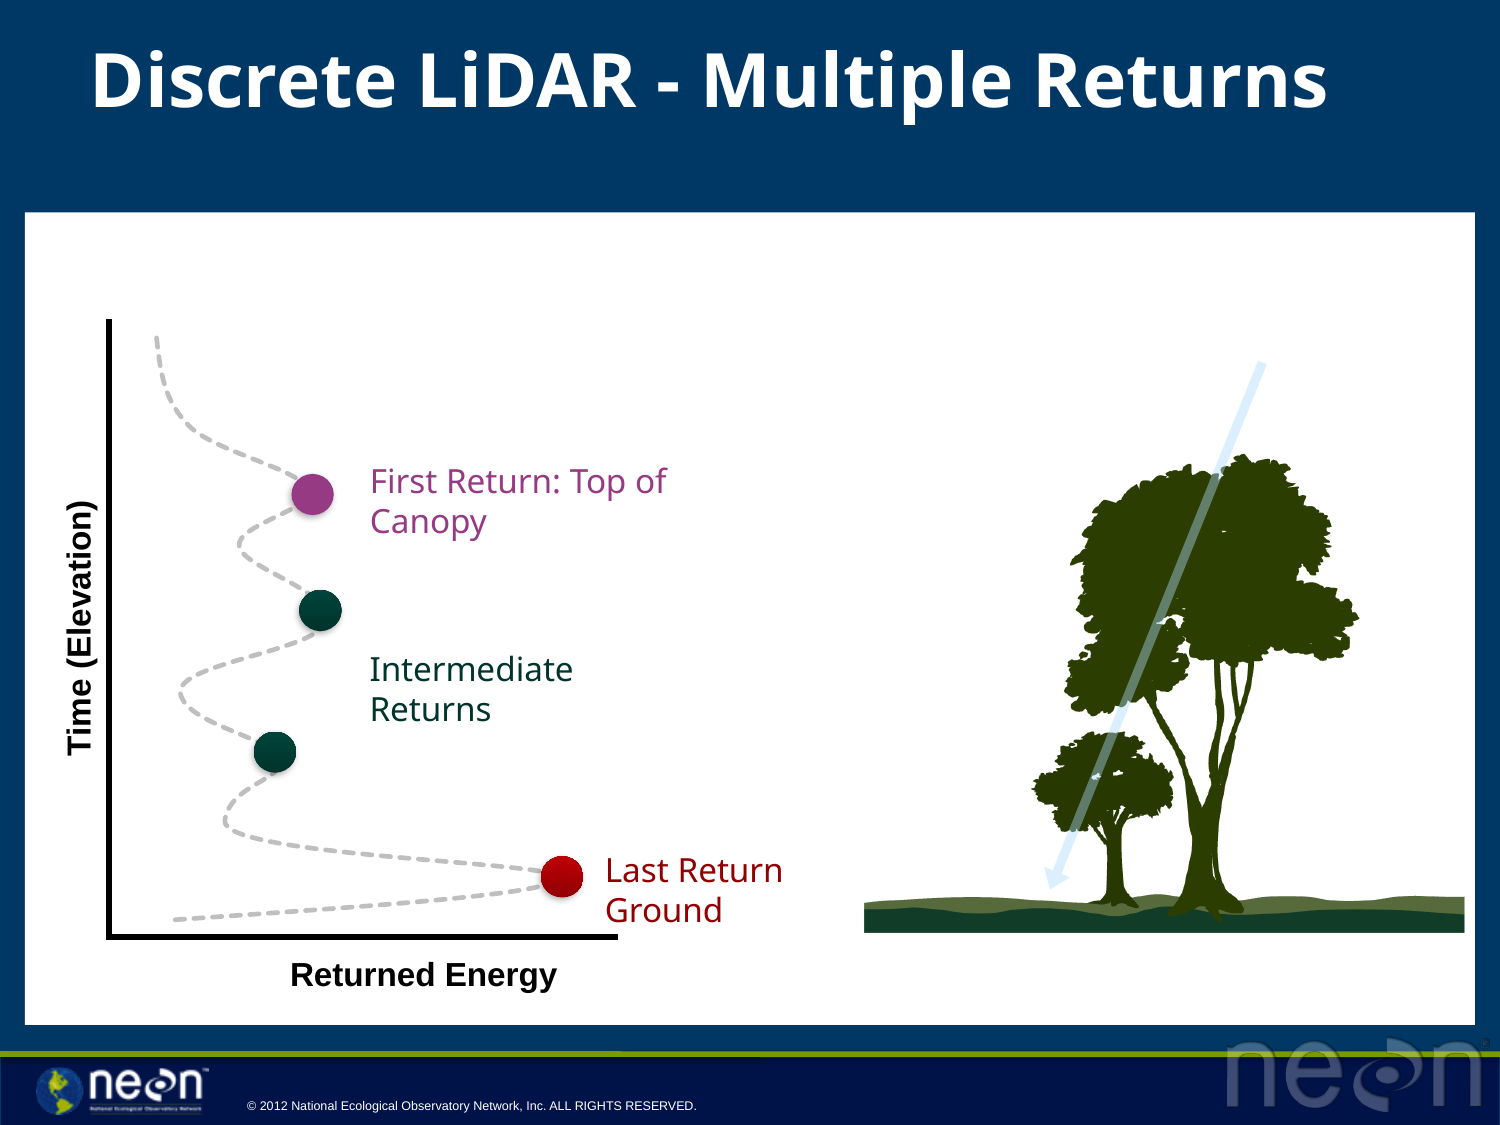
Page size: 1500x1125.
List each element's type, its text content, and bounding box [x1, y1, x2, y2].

picture [36, 1067, 209, 1115]
picture [862, 390, 1500, 1029]
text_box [291, 452, 688, 549]
picture [1227, 1036, 1490, 1112]
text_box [49, 319, 738, 1026]
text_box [540, 841, 913, 938]
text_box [1049, 362, 1263, 890]
title Discrete LiDAR - Multiple Returns [75, 24, 1425, 188]
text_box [253, 640, 656, 773]
